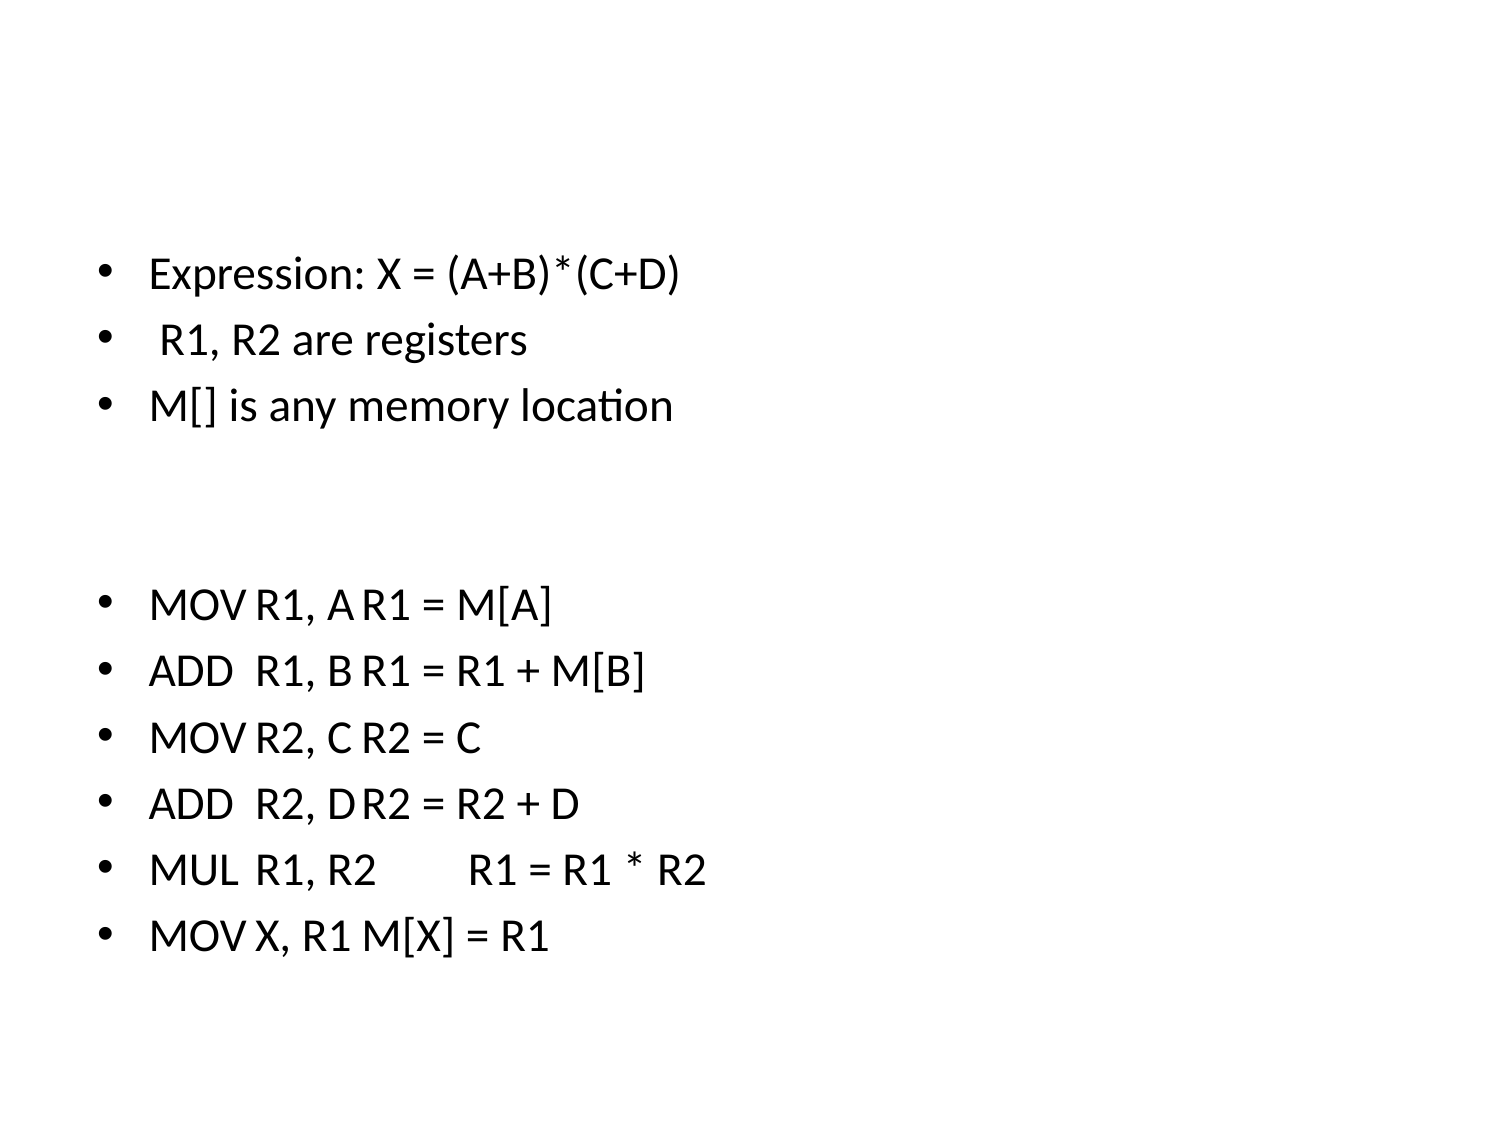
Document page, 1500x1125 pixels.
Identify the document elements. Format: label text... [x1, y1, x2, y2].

list Expression: X = (A+B)*(C+D) R1, R2 are registers M[] is any memory location MOV R1, A R1 = M[A] ADD R1, B R1 = R1 + M[B] MOV R2, C R2 = C ADD R2, D R2 = R2 + D MUL R1, R2 R1 = R1 * R2 MOV X, R1 M[X] = R1 [82, 234, 1432, 977]
